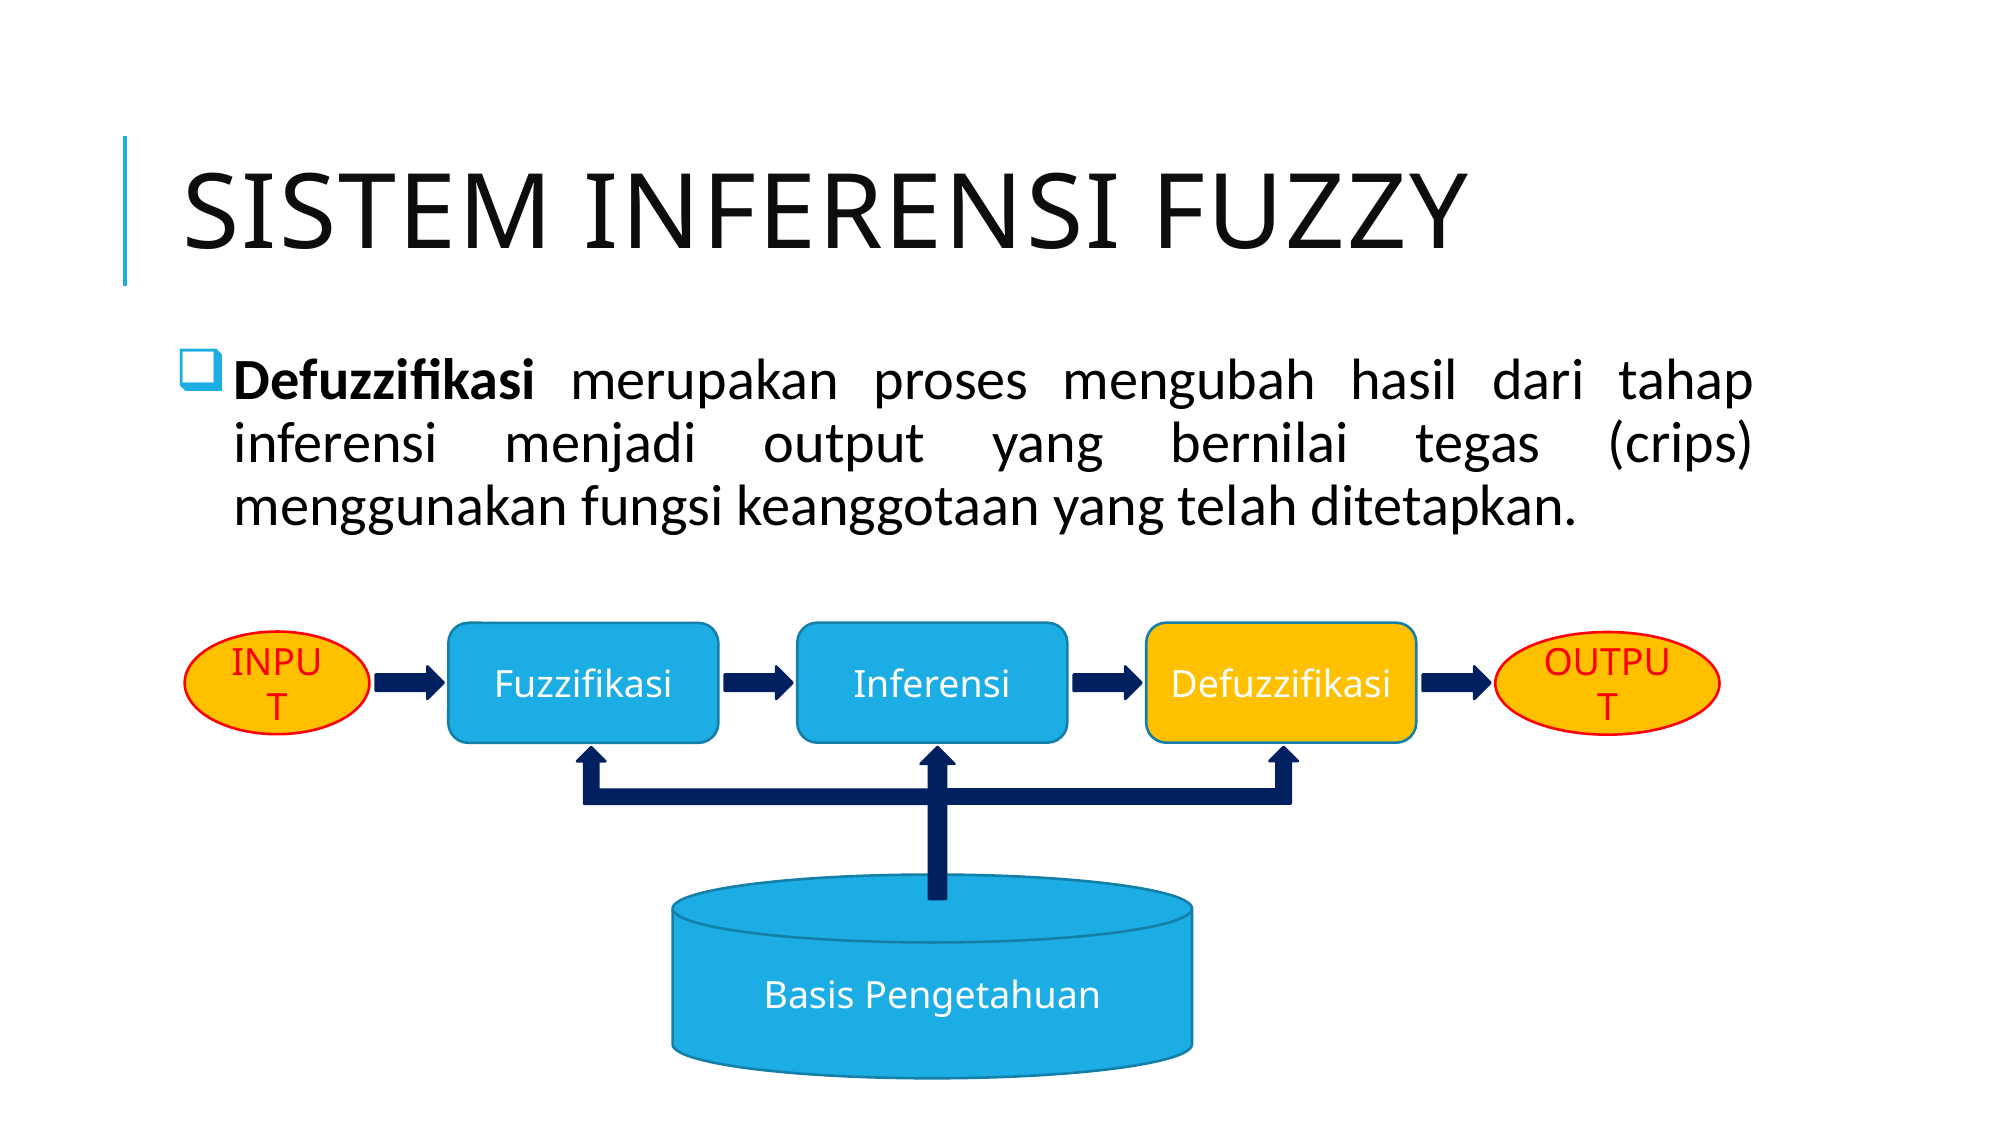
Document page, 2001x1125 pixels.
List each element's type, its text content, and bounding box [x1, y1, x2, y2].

text_box Basis Pengetahuan [671, 873, 1194, 1080]
text_box [1072, 665, 1143, 701]
title SISTEM INFERENSI FUZZY [168, 96, 1763, 341]
text_box Fuzzifikasi [446, 621, 720, 745]
text_box Inferensi [795, 621, 1069, 744]
text_box [723, 665, 794, 701]
list Defuzzifikasi merupakan proses mengubah hasil dari tahap inferensi menjadi output yang bernilai tegas (crips) menggunakan fungsi keanggotaan yang telah ditetapkan. [168, 341, 1763, 1035]
text_box [919, 745, 956, 901]
text_box [374, 665, 445, 701]
text_box INPUT [183, 630, 371, 736]
text_box Defuzzifikasi [1144, 621, 1418, 744]
text_box OUTPUT [1493, 630, 1721, 736]
text_box [948, 746, 1300, 805]
text_box [575, 746, 927, 806]
text_box [1421, 665, 1492, 701]
